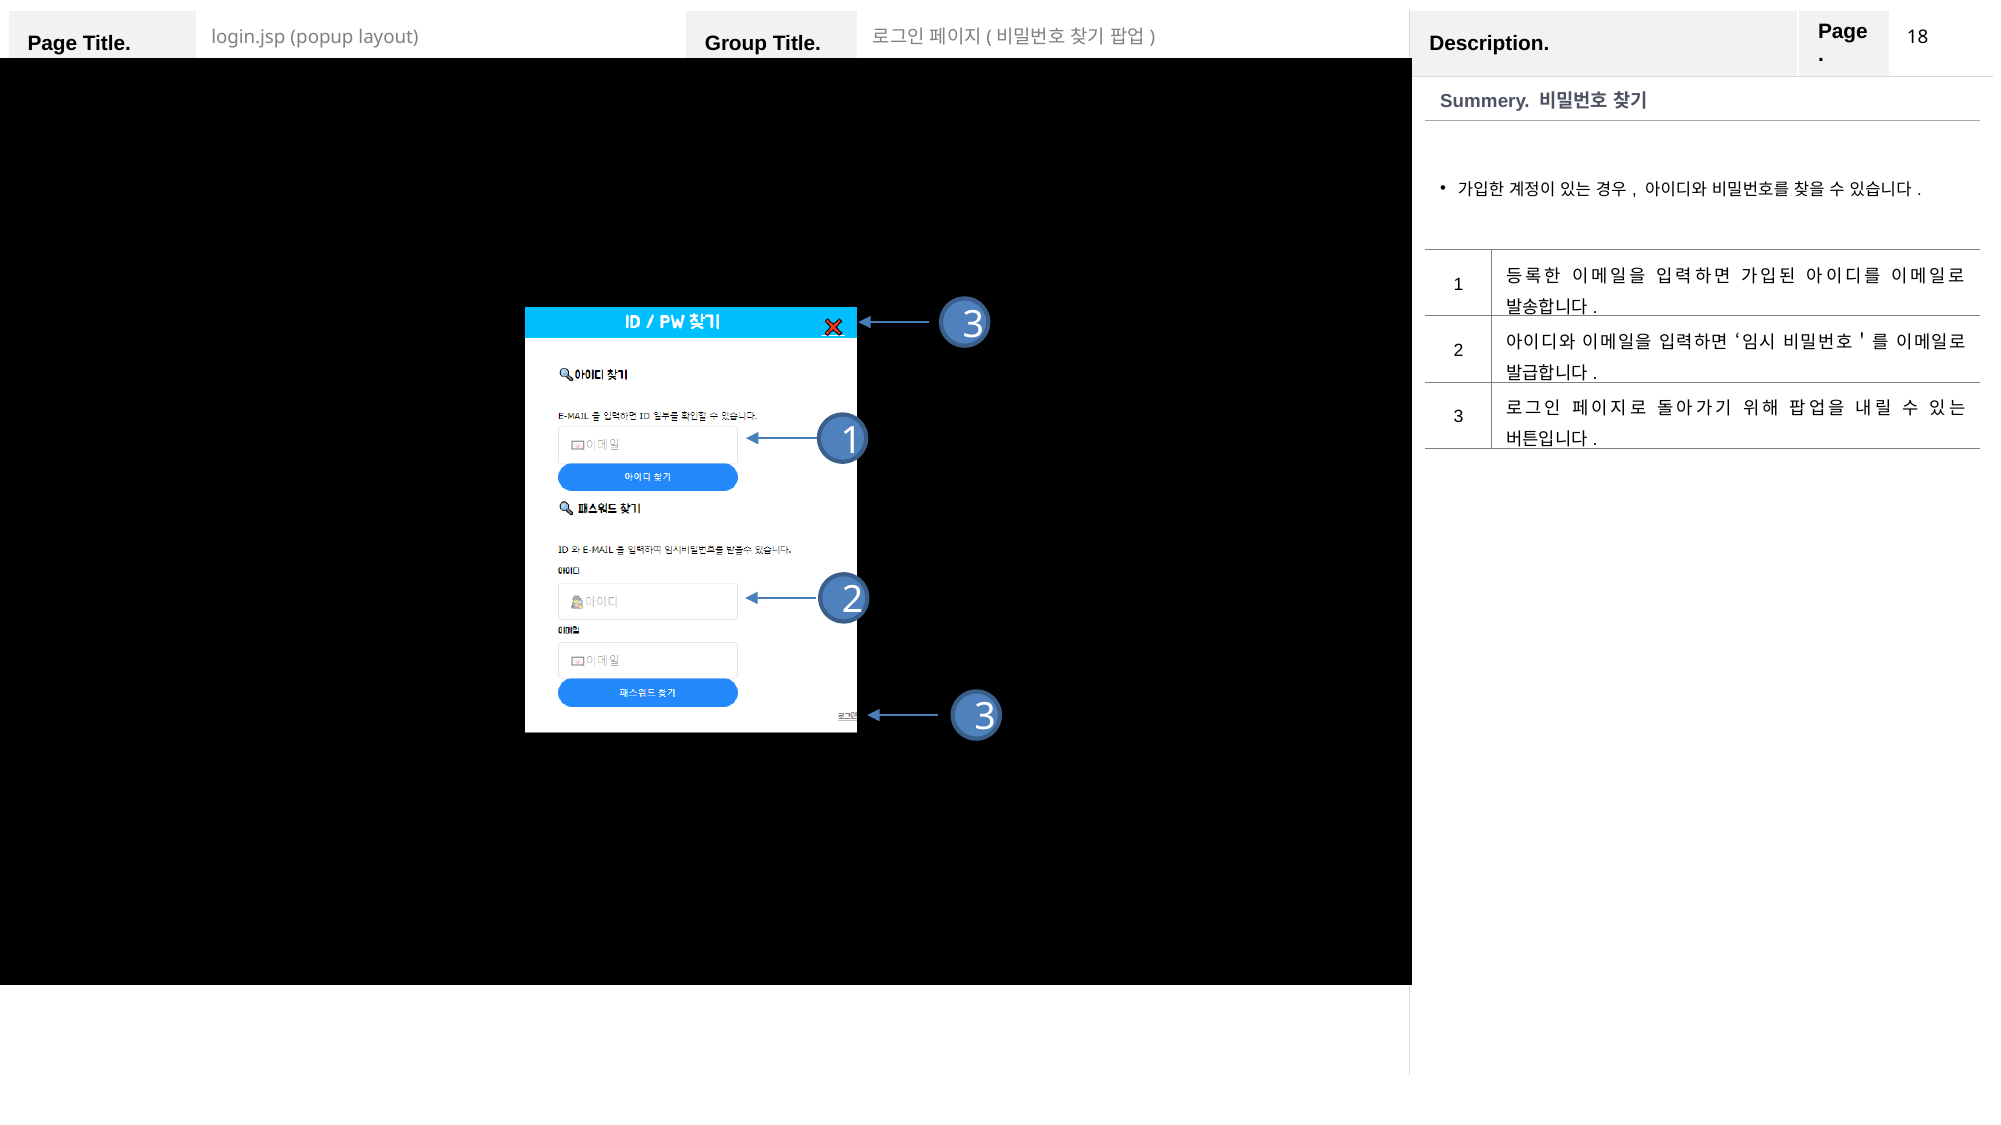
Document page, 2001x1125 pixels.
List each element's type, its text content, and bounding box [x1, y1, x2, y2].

table_cell 로그인 페이지로 돌아가기 위해 팝업을 내릴 수 있는 버튼입니다. [1492, 383, 1980, 448]
text_box 18 [1892, 17, 2000, 58]
table_cell 3 [1425, 383, 1491, 448]
table_header Summery. 비밀번호 찾기 [1425, 78, 1980, 120]
table_cell 등록한 이메일을 입력하면 가입된 아이디를 이메일로 발송합니다. [1492, 250, 1980, 315]
table_cell 아이디와 이메일을 입력하면 ‘임시 비밀번호＇를 이메일로 발급합니다. [1492, 316, 1980, 382]
table_cell 가입한 계정이 있는 경우, 아이디와 비밀번호를 찾을 수 있습니다. [1425, 121, 1980, 249]
list login.jsp (popup layout) [196, 18, 684, 55]
table_cell 2 [1425, 316, 1491, 382]
table_cell 1 [1425, 250, 1491, 315]
picture [0, 58, 1413, 986]
list 로그인 페이지(비밀번호 찾기 팝업) [858, 18, 1405, 55]
